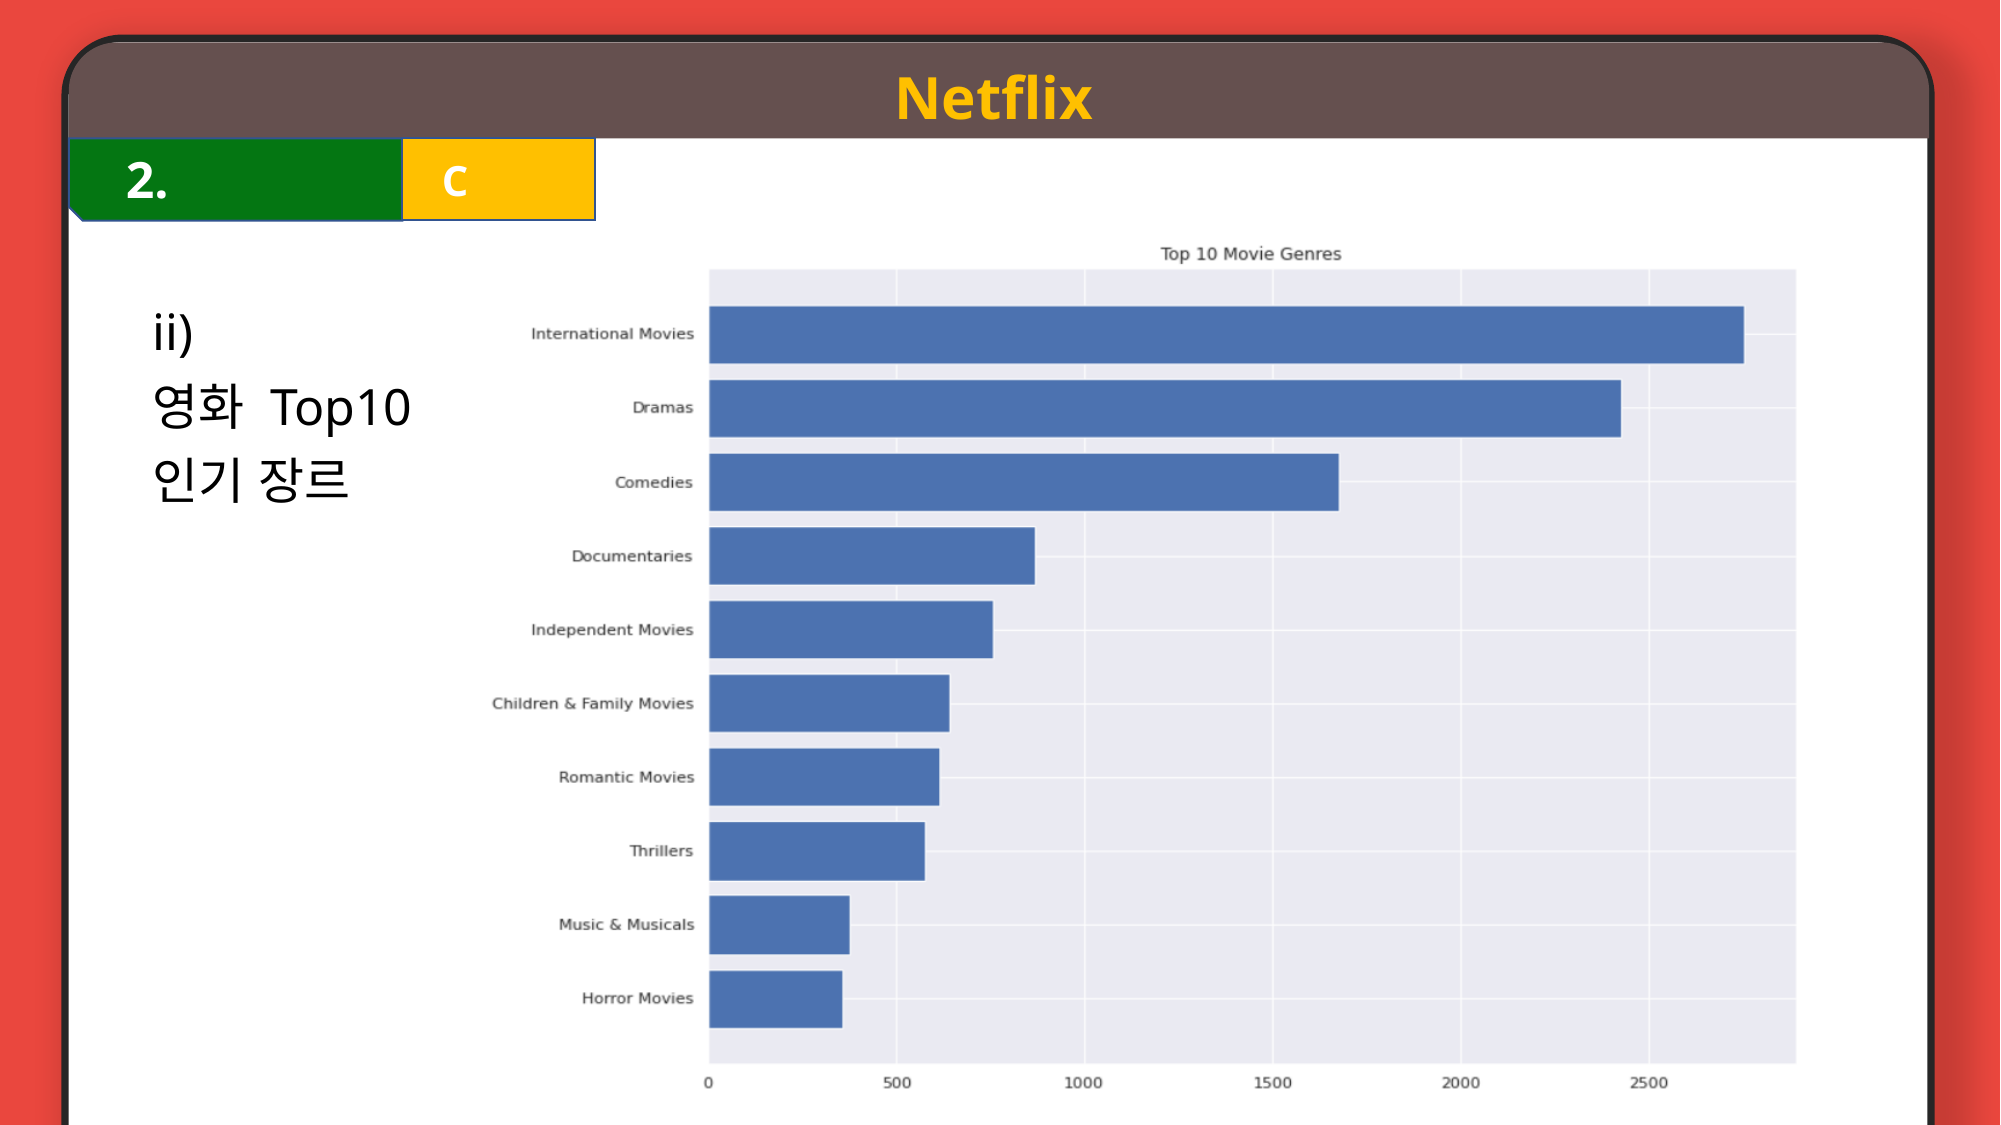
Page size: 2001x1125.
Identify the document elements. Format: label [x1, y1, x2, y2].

text_box [65, 38, 1932, 1125]
picture [481, 228, 1814, 1107]
